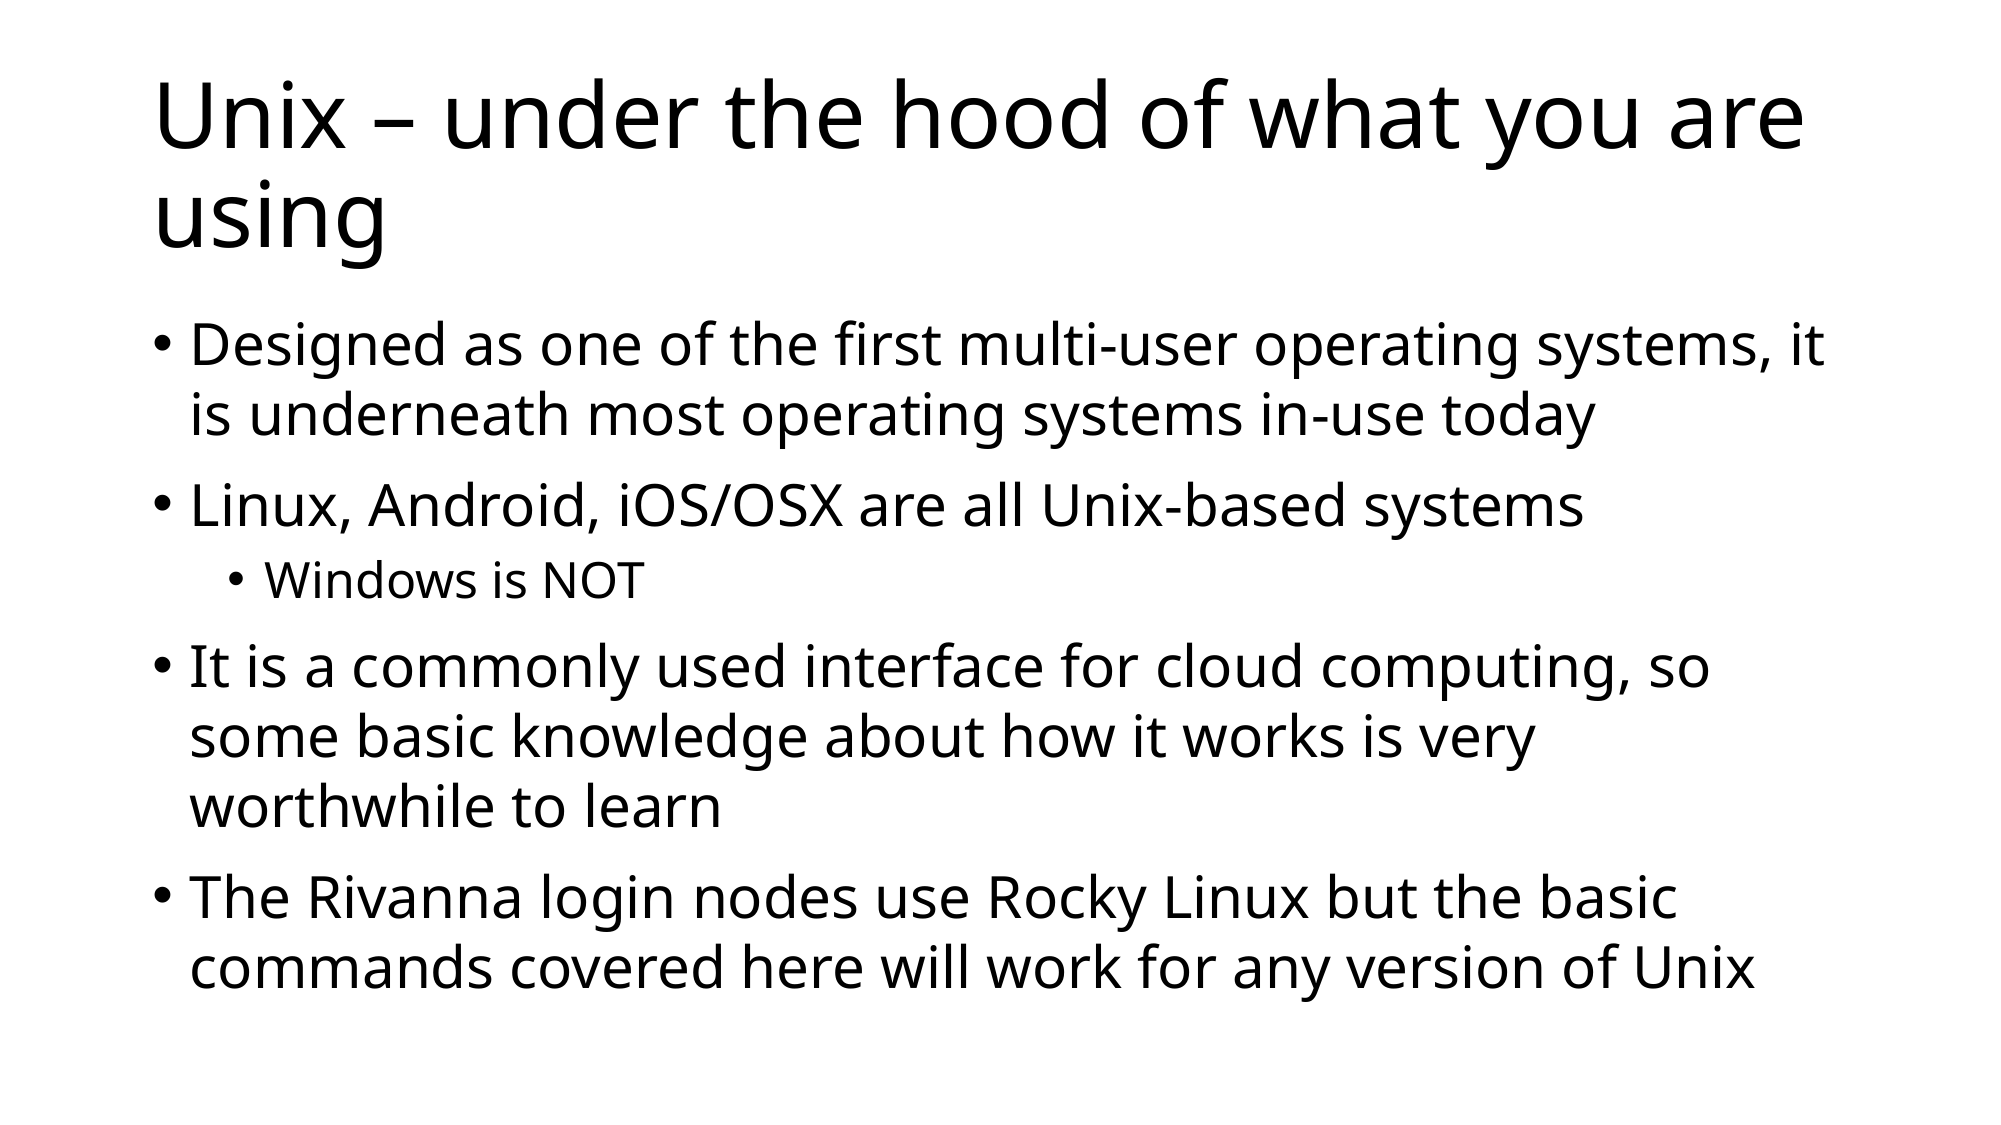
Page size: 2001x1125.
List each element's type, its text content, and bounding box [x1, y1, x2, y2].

title Unix – under the hood of what you are using [137, 59, 1863, 278]
list Designed as one of the first multi-user operating systems, it is underneath most operating systems in-use today Linux, Android, iOS/OSX are all Unix-based systems Windows is NOT It is a commonly used interface for cloud computing, so some basic knowledge about how it works is very worthwhile to learn The Rivanna login nodes use Rocky Linux but the basic commands covered here will work for any version of Unix [137, 299, 1863, 1014]
